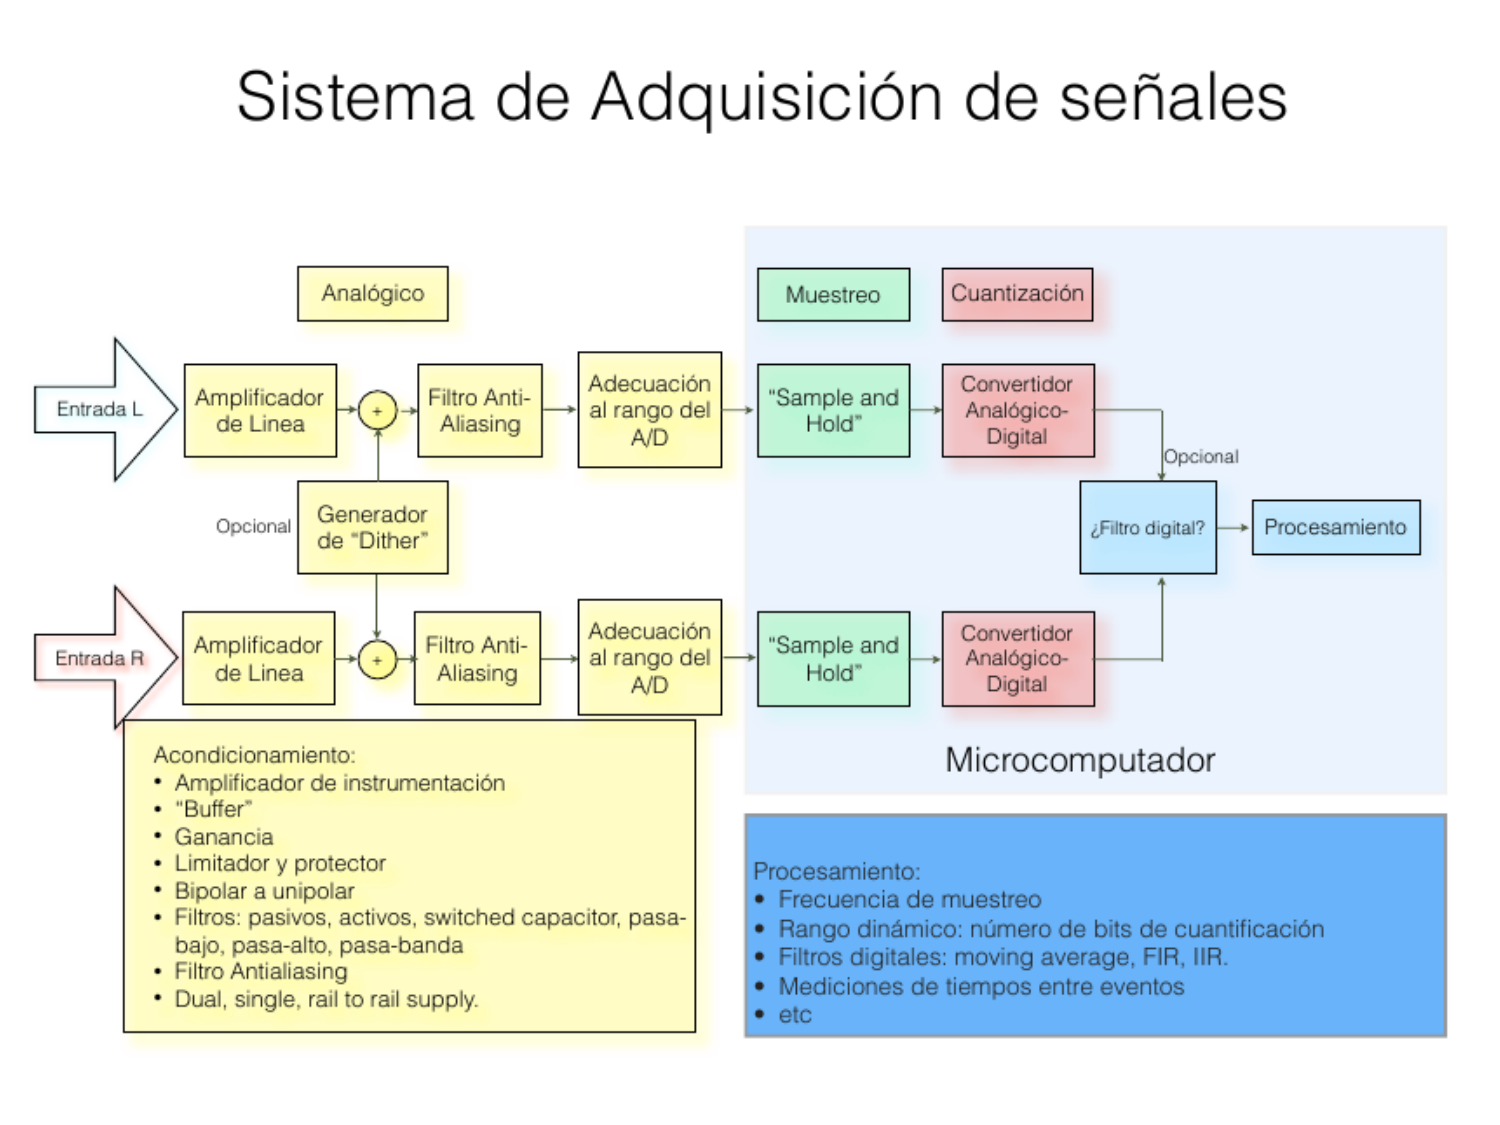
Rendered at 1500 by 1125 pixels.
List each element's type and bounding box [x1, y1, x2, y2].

picture [24, 24, 1458, 1063]
